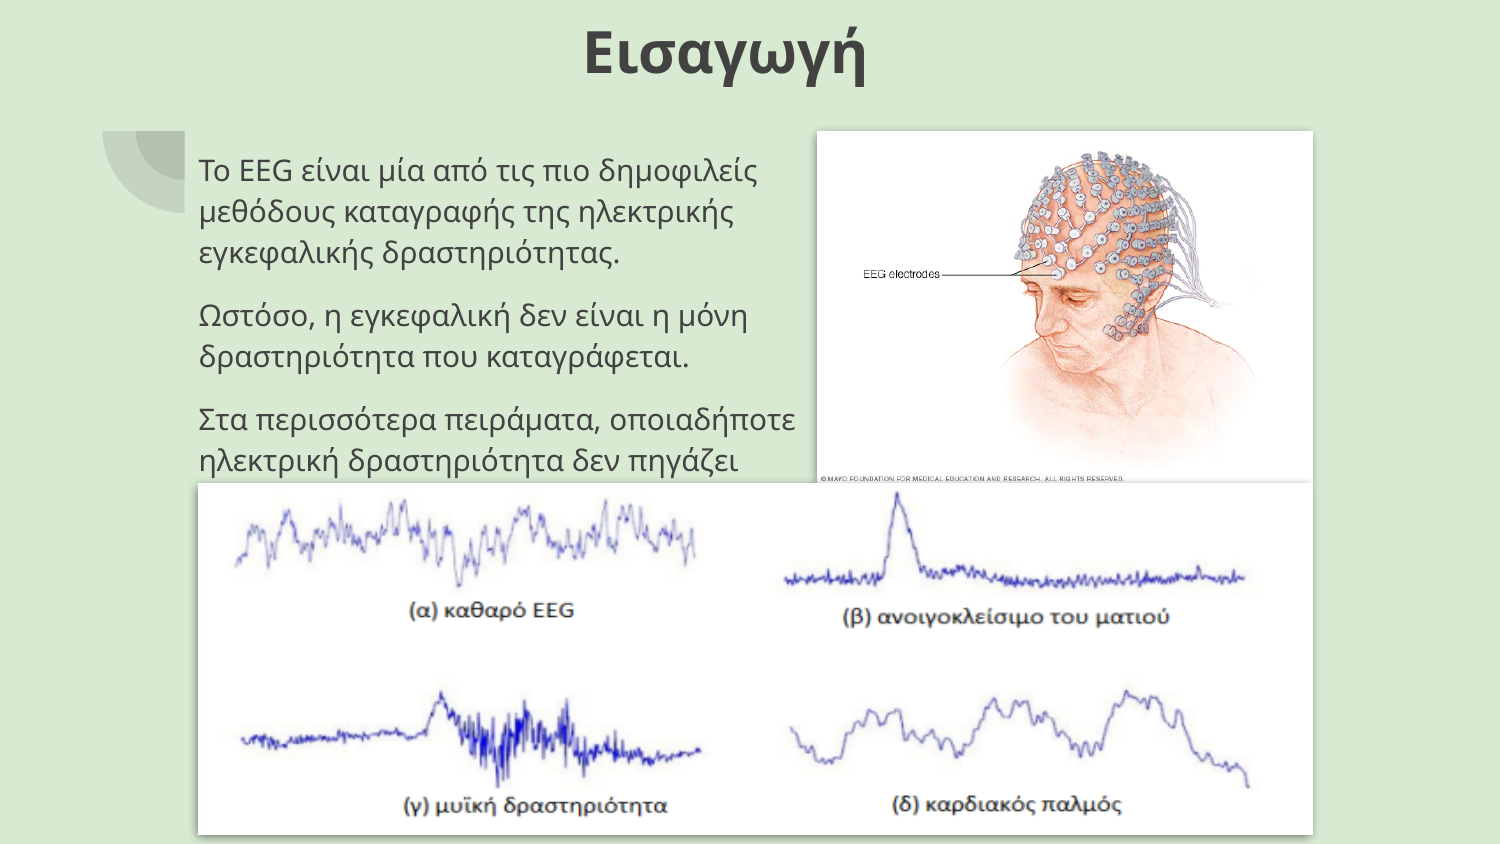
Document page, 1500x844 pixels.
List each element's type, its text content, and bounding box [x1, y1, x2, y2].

list To EEG είναι μία από τις πιο δημοφιλείς μεθόδους καταγραφής της ηλεκτρικής εγκεφαλικής δραστηριότητας. Ωστόσο, η εγκεφαλική δεν είναι η μόνη δραστηριότητα που καταγράφεται. Στα περισσότερα πειράματα, οποιαδήποτε ηλεκτρική δραστηριότητα δεν πηγάζει από τον εγκέφαλο, θεωρείται θόρυβος. [183, 131, 812, 549]
title Εισαγωγή [567, 0, 933, 131]
picture [197, 131, 1313, 836]
